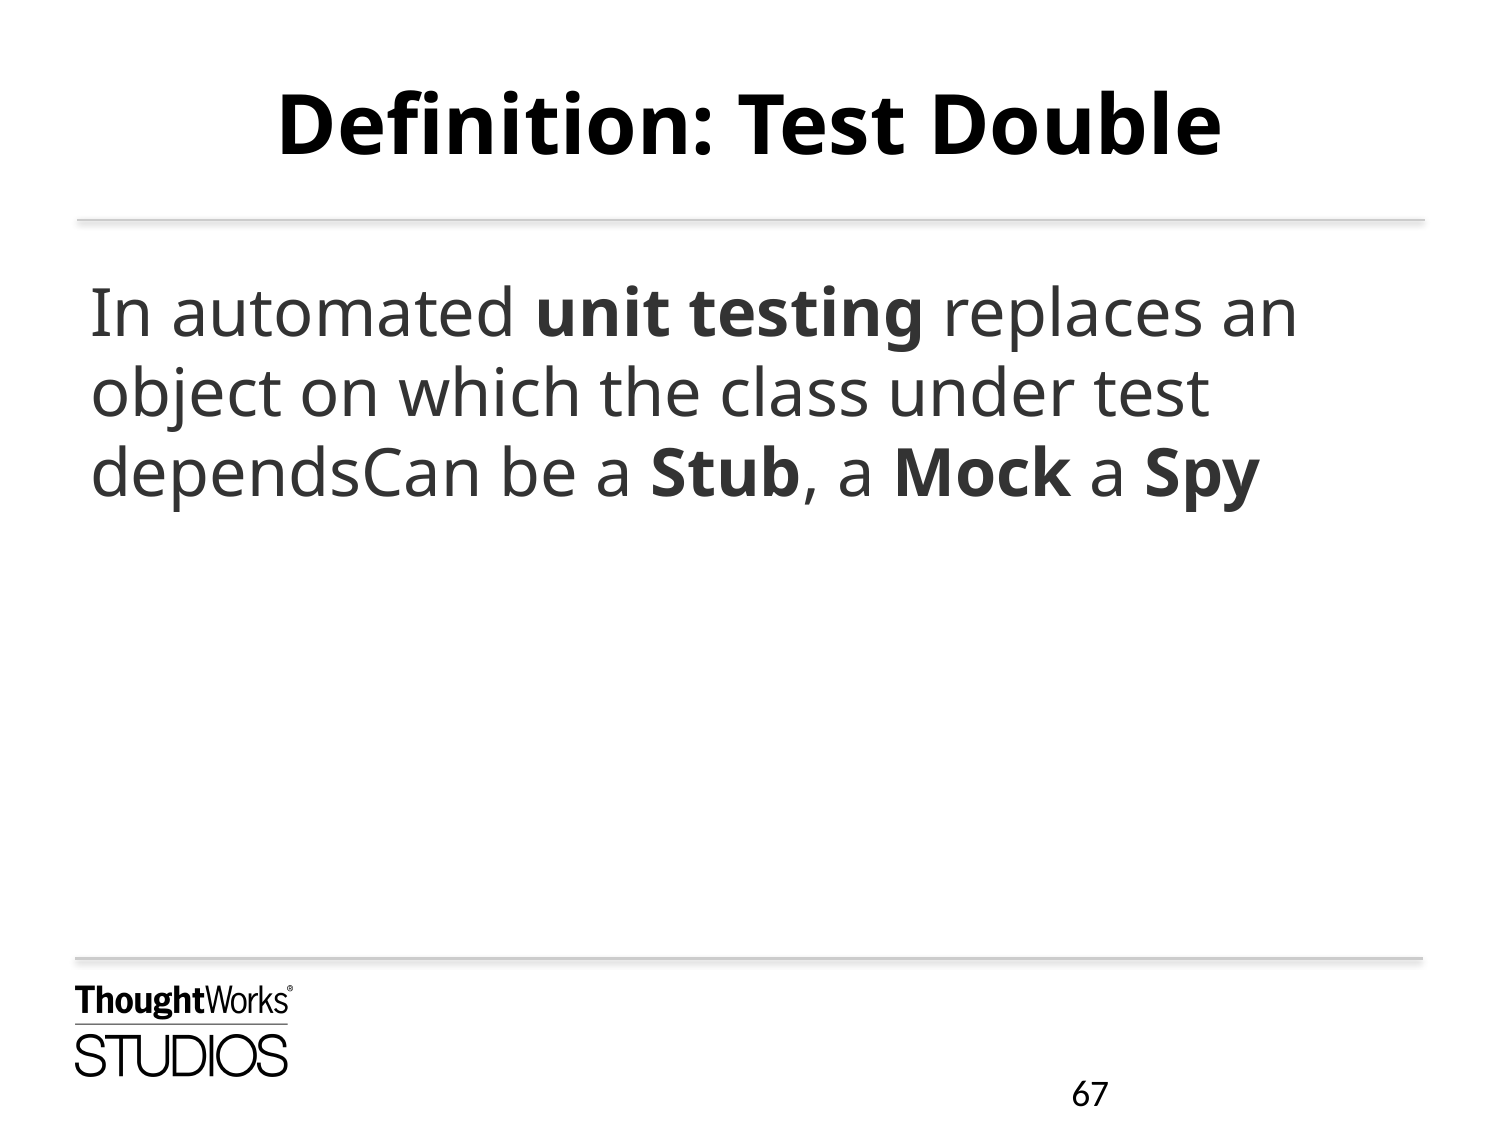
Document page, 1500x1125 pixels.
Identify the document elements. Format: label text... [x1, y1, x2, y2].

picture [75, 985, 293, 1077]
list In automated unit testing replaces an object on which the class under test depends Can be a Stub, a Mock a Spy [75, 262, 1425, 948]
slide_number 67 [1056, 1061, 1407, 1093]
title Definition: Test Double [75, 45, 1425, 197]
